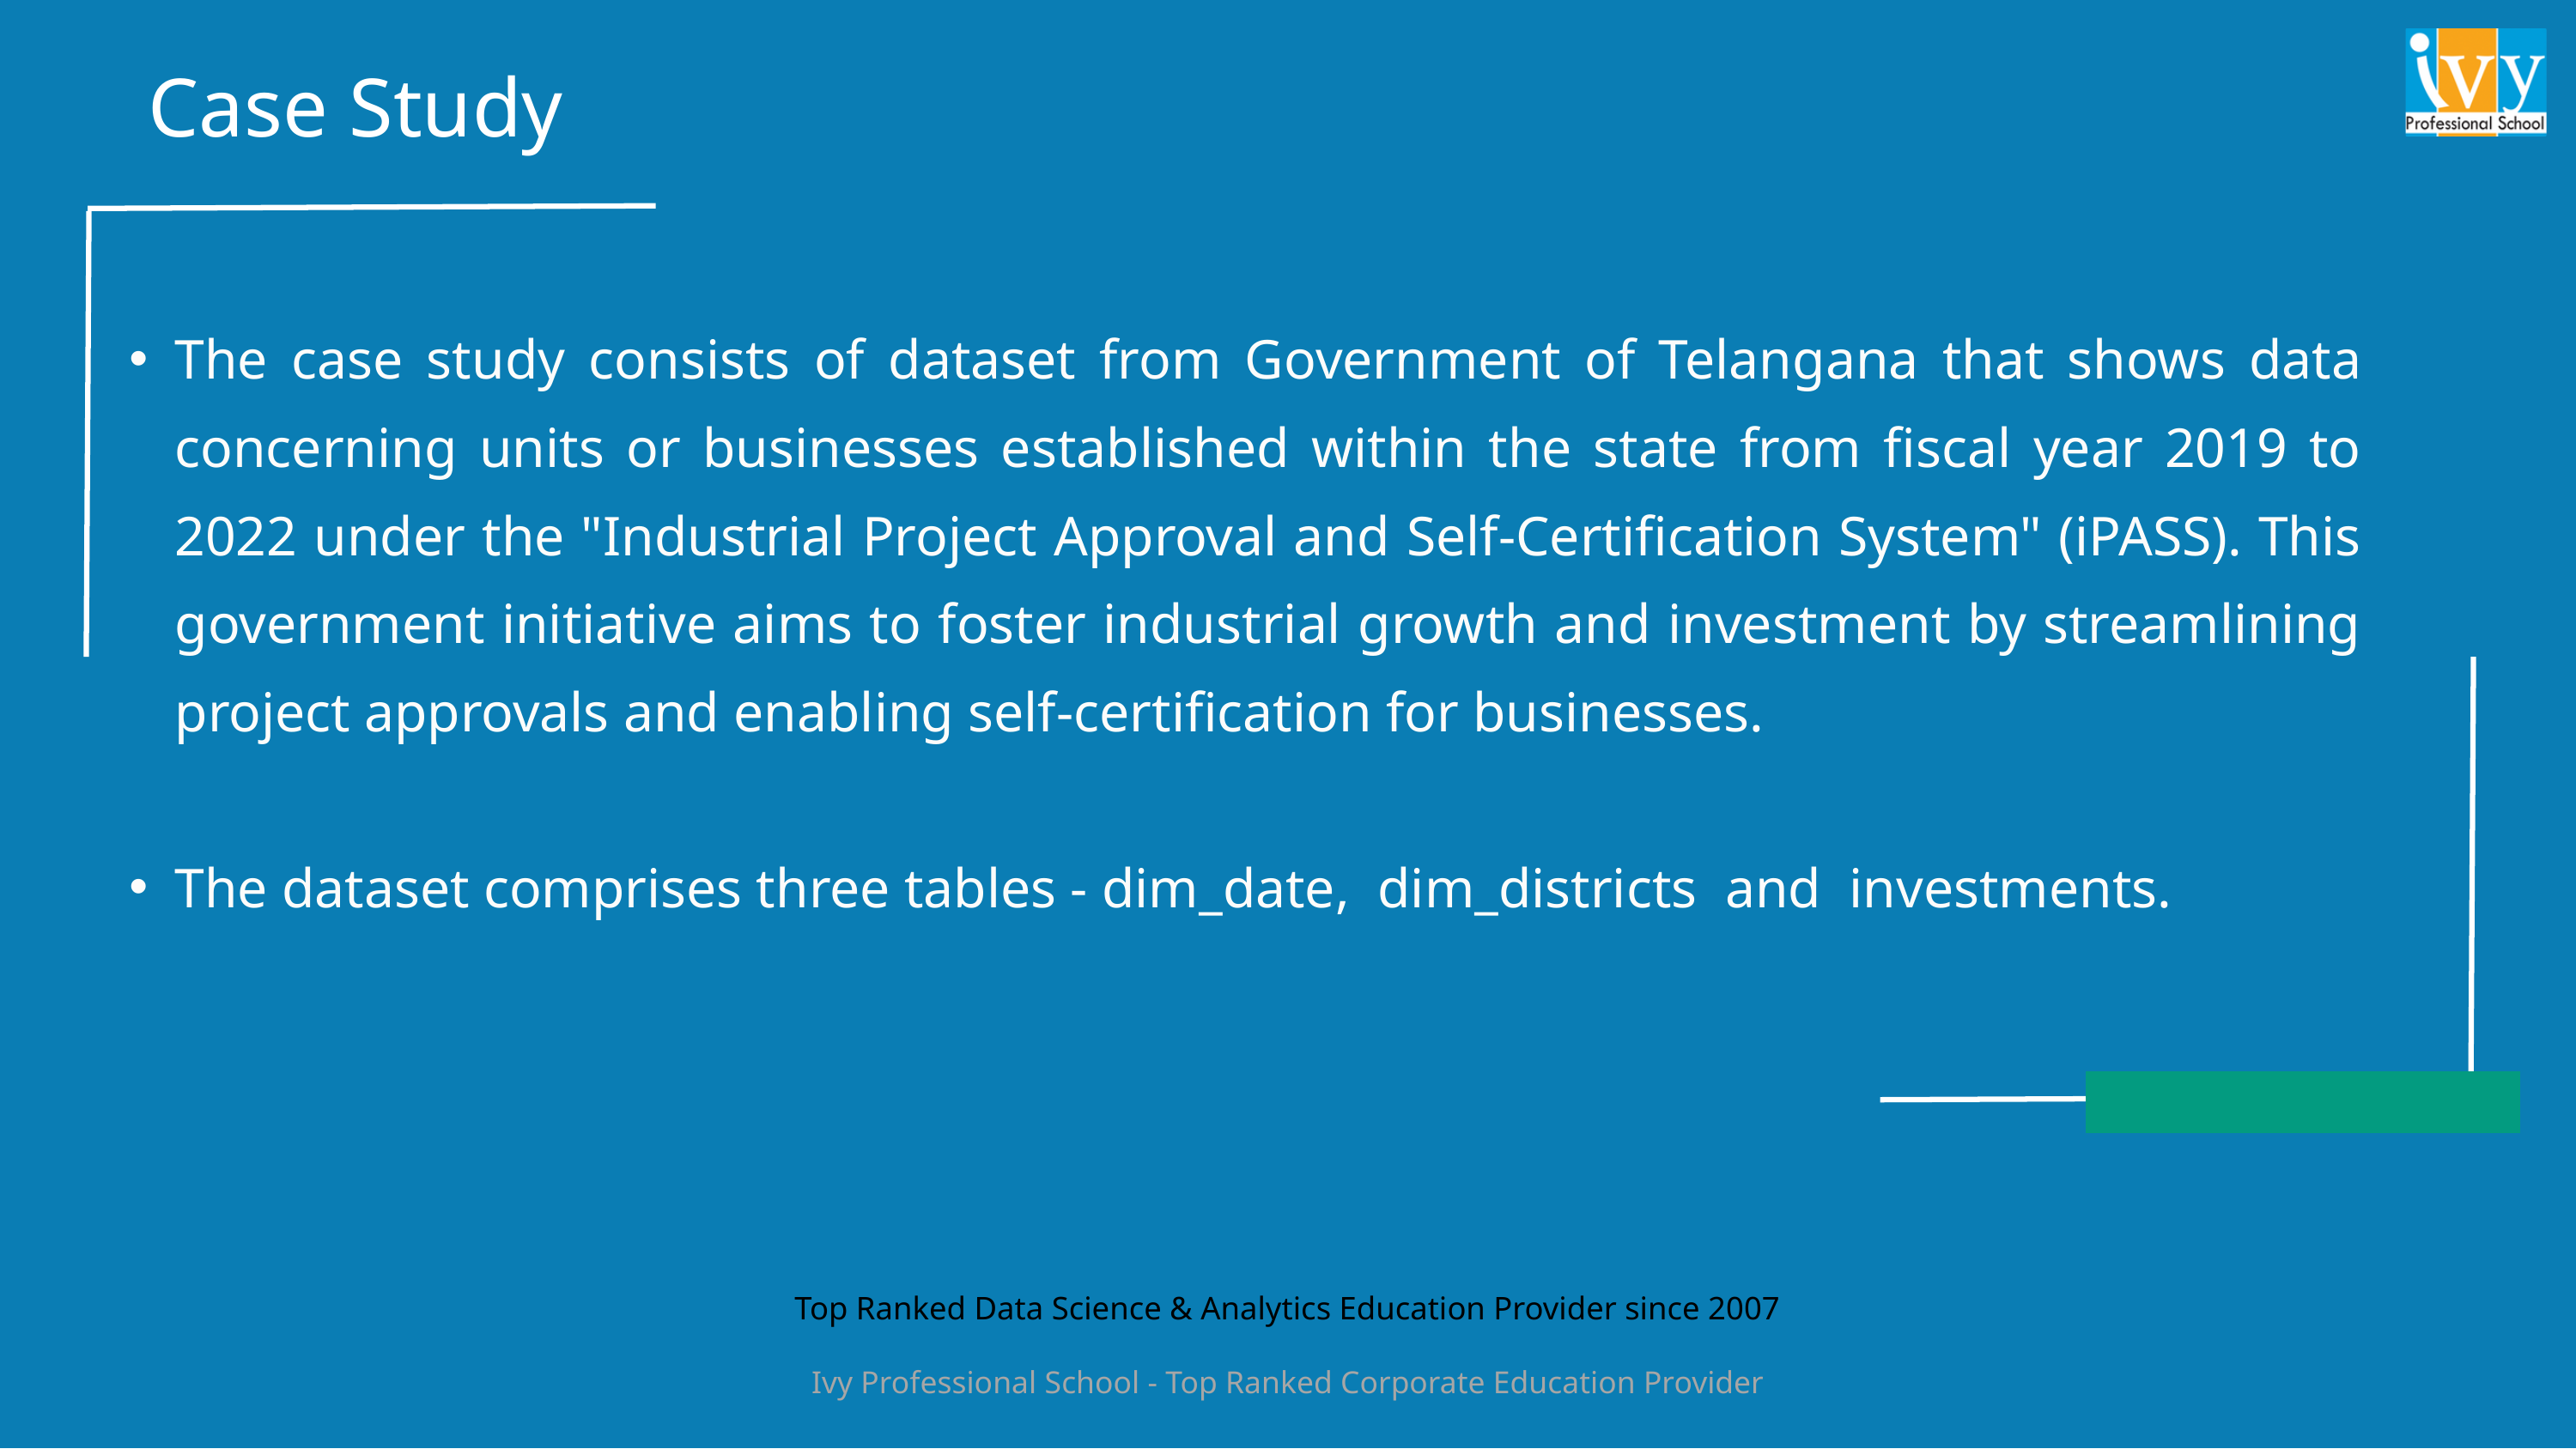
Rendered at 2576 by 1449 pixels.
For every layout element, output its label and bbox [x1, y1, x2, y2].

text_box [2085, 1070, 2521, 1134]
text_box [0, 0, 2576, 1449]
